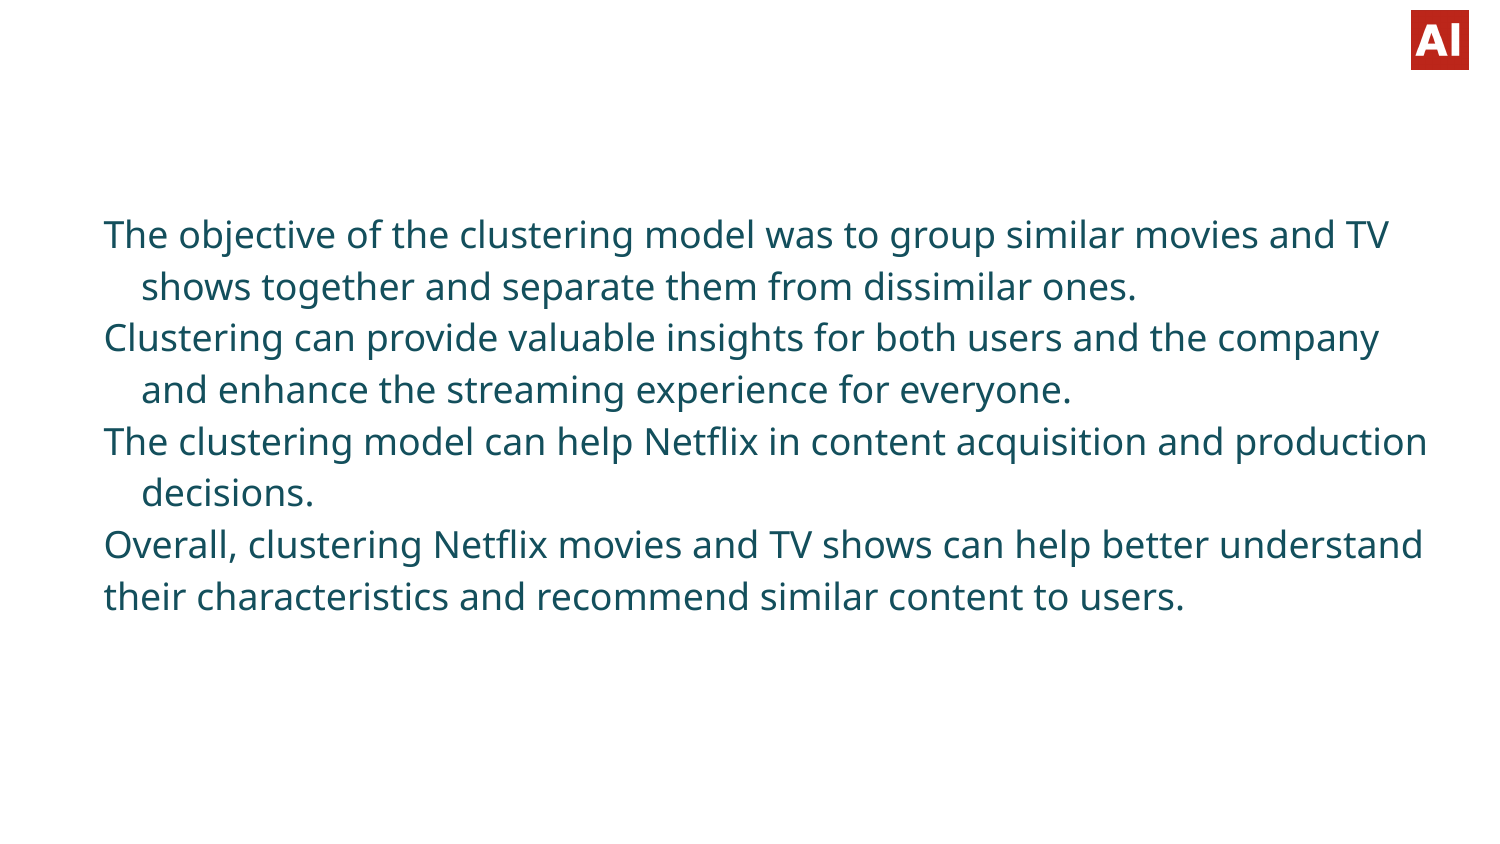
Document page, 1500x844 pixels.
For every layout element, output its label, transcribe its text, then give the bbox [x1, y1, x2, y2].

picture [1411, 10, 1469, 70]
list The objective of the clustering model was to group similar movies and TV shows together and separate them from dissimilar ones. Clustering can provide valuable insights for both users and the company and enhance the streaming experience for everyone. The clustering model can help Netflix in content acquisition and production decisions. Overall, clustering Netflix movies and TV shows can help better understand their characteristics and recommend similar content to users. [51, 189, 1449, 750]
